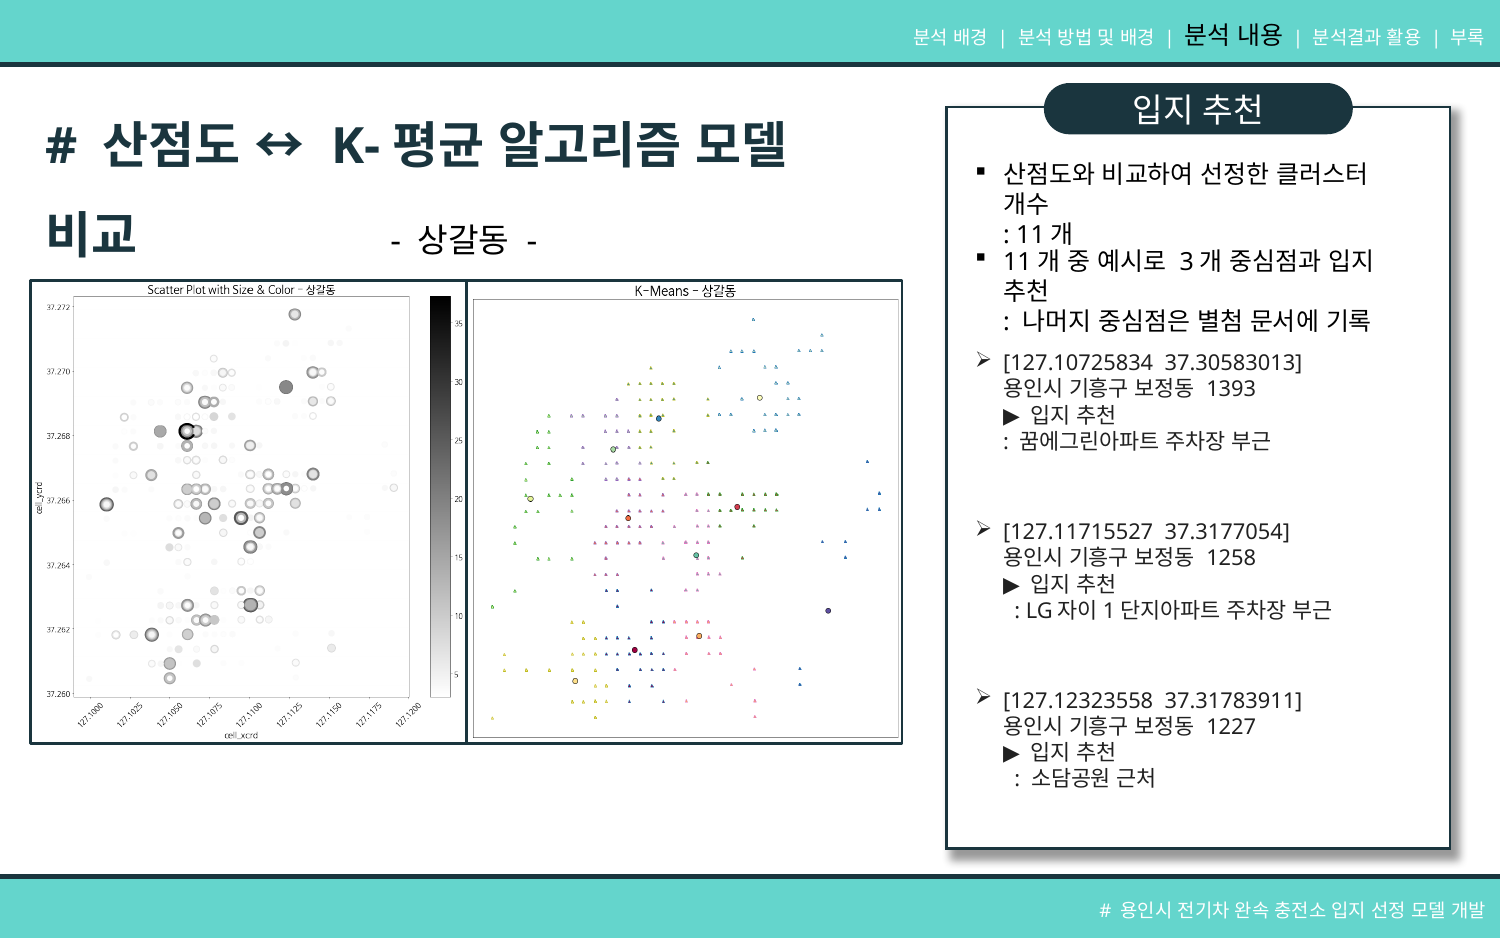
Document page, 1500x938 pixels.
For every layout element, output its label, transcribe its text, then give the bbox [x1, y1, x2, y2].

text_box [127.10725834 37.30583013] 용인시 기흥구 보정동 1393 ▶ 입지 추천 : 꿈에그린아파트 주차장 부근 [960, 341, 1450, 462]
text_box ▶ 월요일 / 일요일 앱 사용자 수 급락 [946, 106, 1451, 850]
text_box 산점도와 비교하여 선정한 클러스터 개수 : 11개 [960, 151, 1437, 238]
text_box # 용인시 전기차 완속 충전소 입지 선정 모델 개발 [1011, 879, 1500, 929]
text_box 분석 배경 | 분석 방법 및 배경 | 분석 내용 | 분석결과 활용 | 부록 [872, 0, 1500, 57]
text_box 입지 추천 [1043, 83, 1353, 135]
picture [467, 281, 901, 743]
picture [31, 281, 466, 743]
text_box [127.12323558 37.31783911] 용인시 기흥구 보정동 1227 ▶ 입지 추천 : 소담공원 근처 [960, 679, 1450, 799]
text_box 11개 중 예시로 3개 중심점과 입지 추천 : 나머지 중심점은 별첨 문서에 기록 [960, 238, 1437, 341]
text_box - 상갈동 - [306, 212, 622, 267]
text_box [0, 875, 1500, 938]
text_box [127.11715527 37.3177054] 용인시 기흥구 보정동 1258 ▶ 입지 추천 : LG자이1단지아파트 주차장 부근 [960, 510, 1450, 631]
text_box [0, 0, 1500, 66]
text_box # 산점도 ↔ K-평균 알고리즘 모델 비교 [30, 76, 873, 272]
